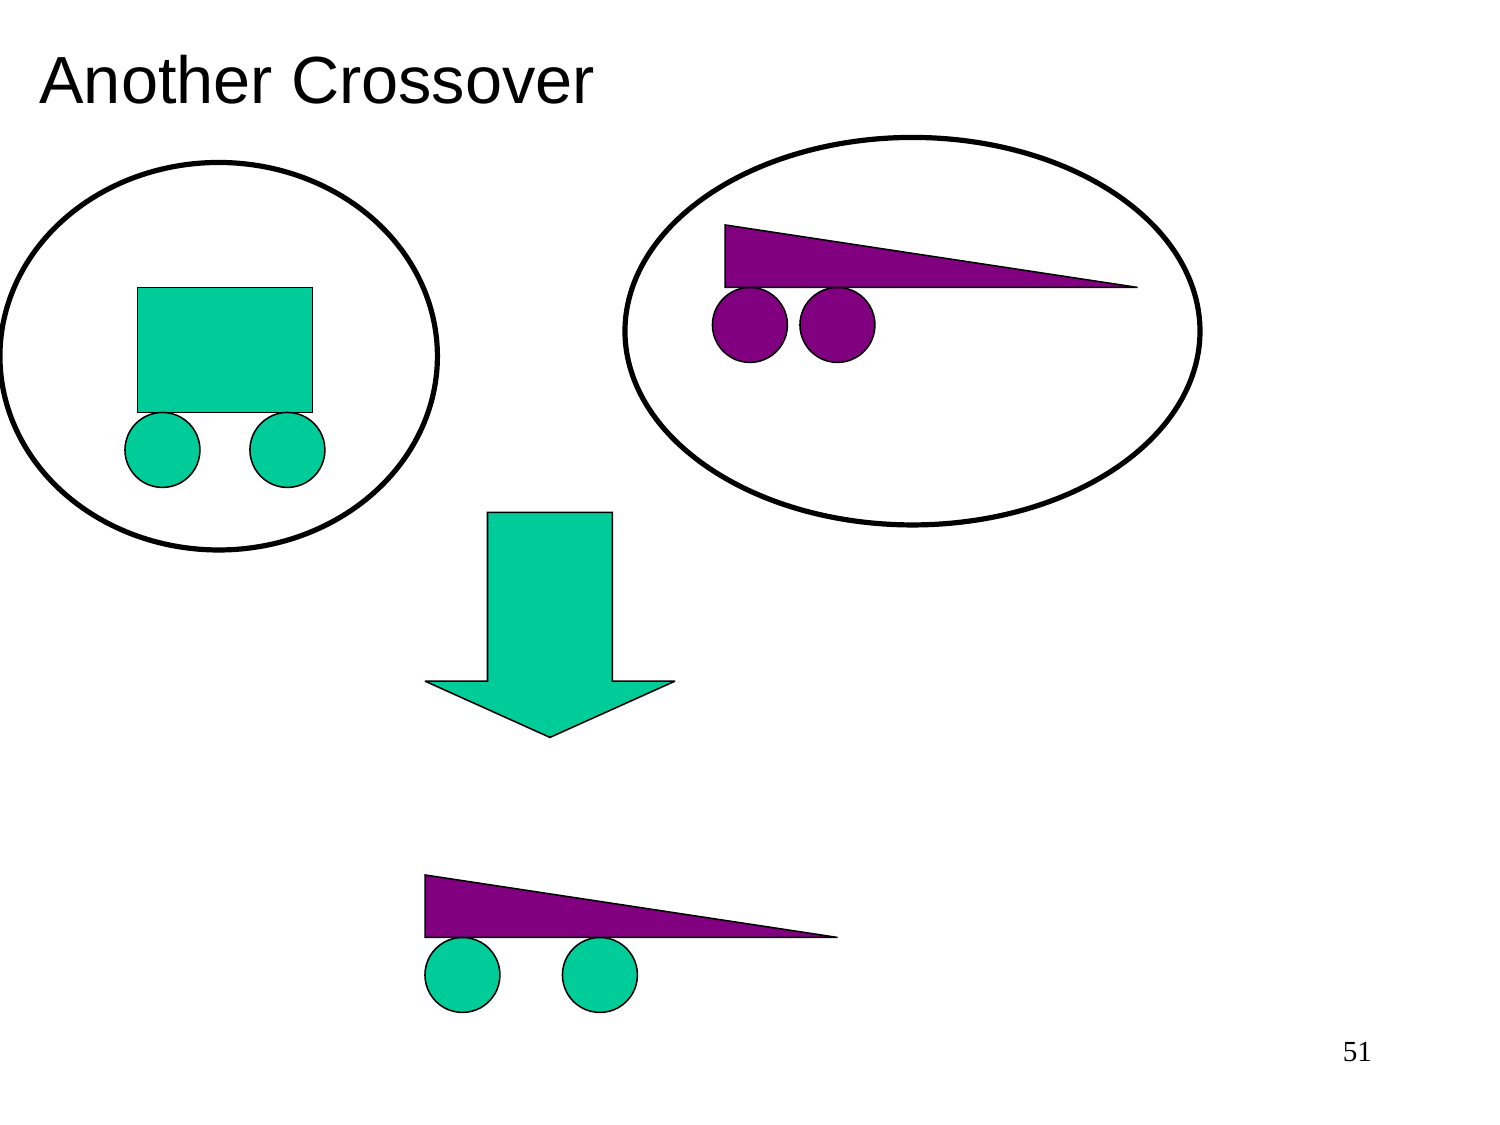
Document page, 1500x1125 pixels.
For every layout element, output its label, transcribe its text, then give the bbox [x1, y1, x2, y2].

text_box [624, 137, 1201, 525]
text_box [562, 938, 638, 1013]
text_box Another Crossover [24, 29, 611, 125]
text_box [425, 874, 838, 938]
text_box [424, 938, 500, 1013]
slide_number 51 [1074, 1024, 1388, 1101]
text_box [0, 162, 438, 550]
text_box [425, 512, 676, 738]
